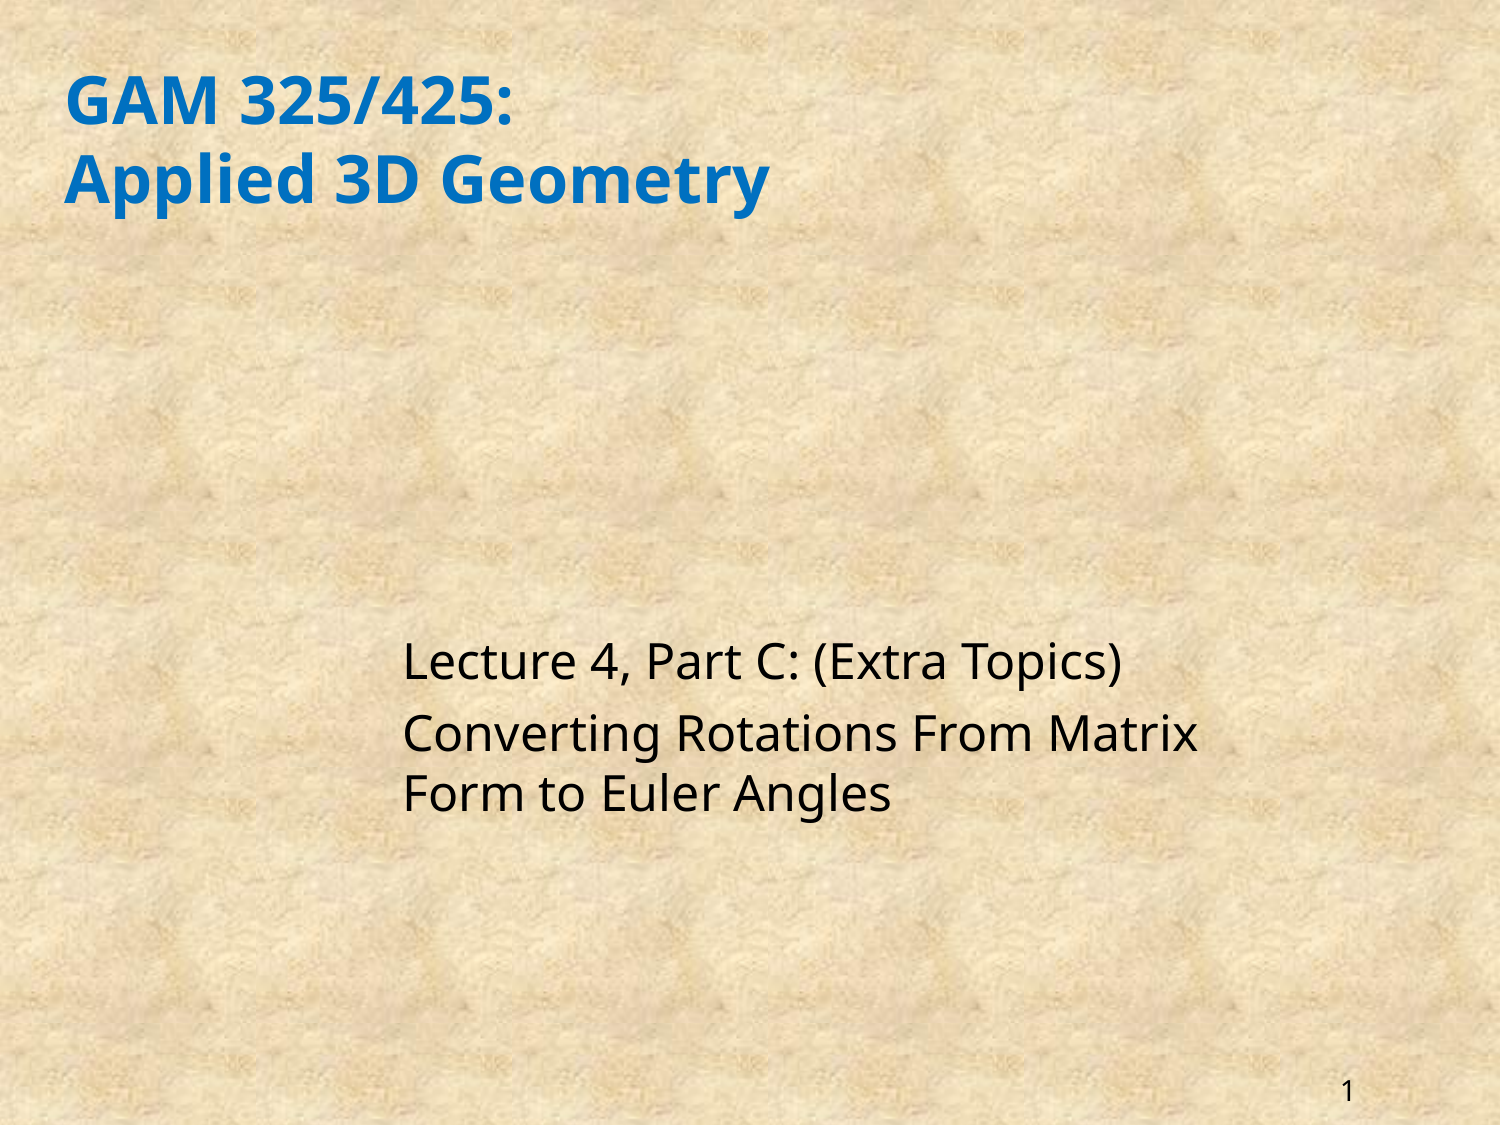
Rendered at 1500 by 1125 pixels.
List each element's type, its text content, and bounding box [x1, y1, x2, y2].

slide_number 1 [1325, 1065, 1425, 1125]
subtitle Lecture 4, Part C: (Extra Topics) Converting Rotations From Matrix Form to Euler Angles [387, 621, 1325, 925]
title GAM 325/425: Applied 3D Geometry [50, 50, 1463, 263]
picture [0, 0, 1500, 1125]
